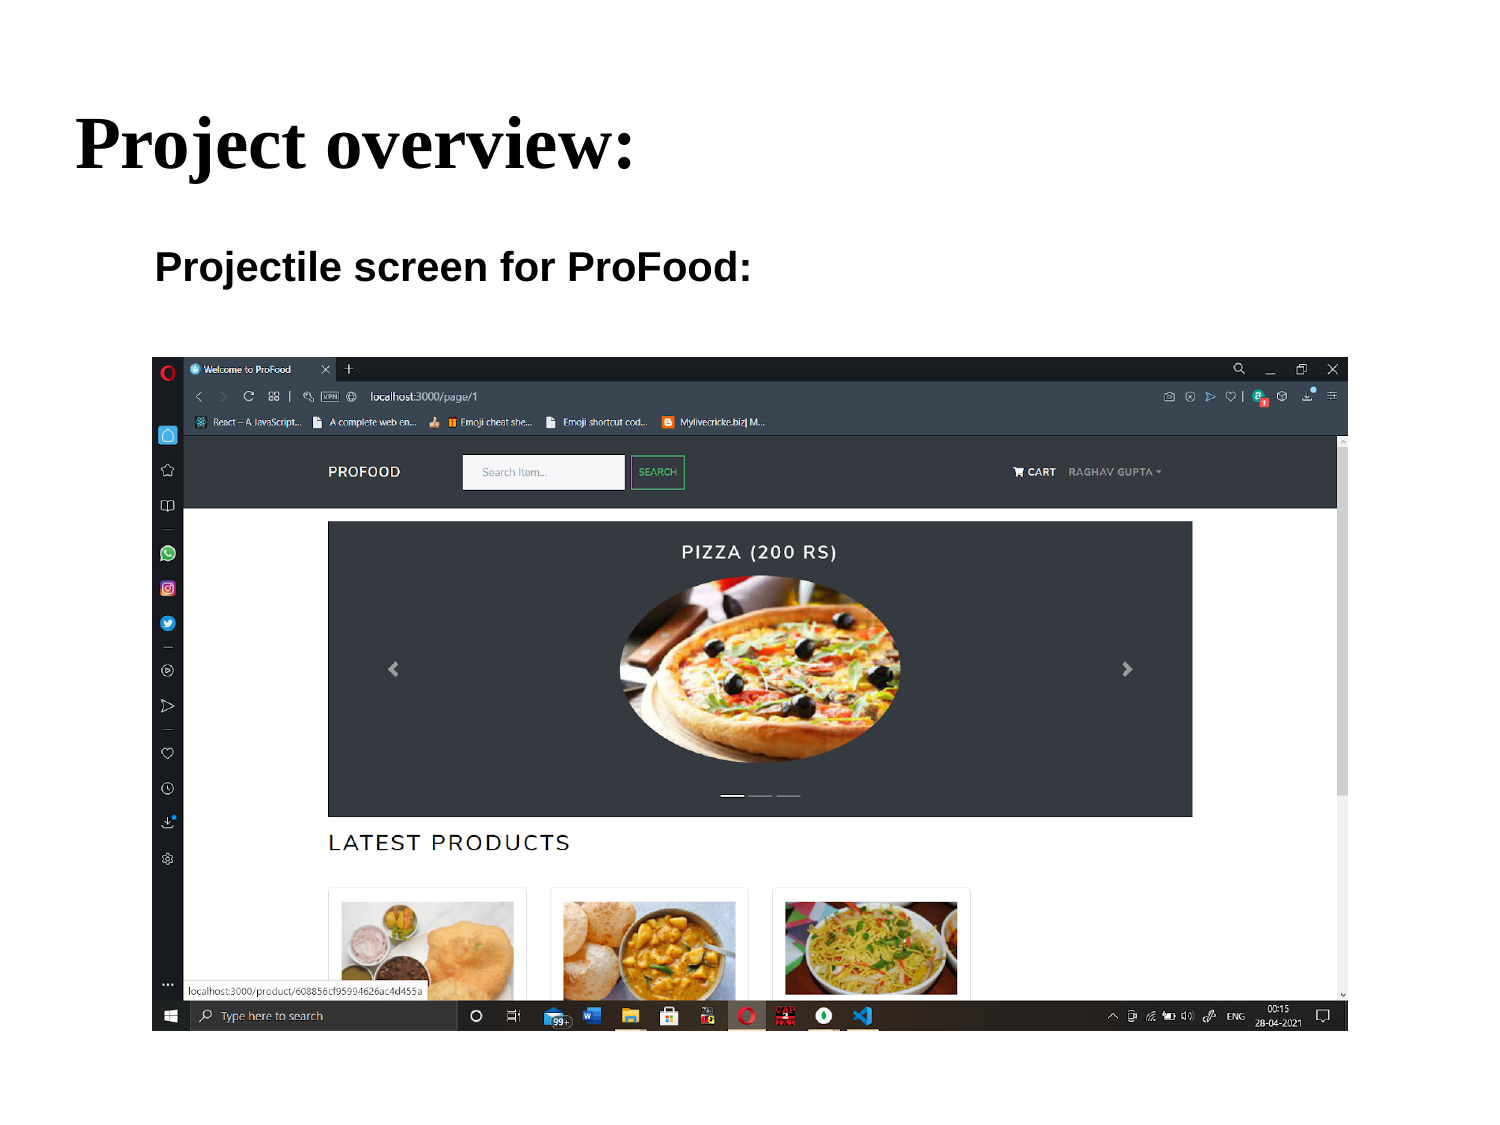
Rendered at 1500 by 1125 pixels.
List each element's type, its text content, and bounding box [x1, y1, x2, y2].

title Project overview: [75, 45, 1425, 233]
picture [151, 357, 1349, 1031]
text_box Projectile screen for ProFood: [139, 232, 890, 298]
